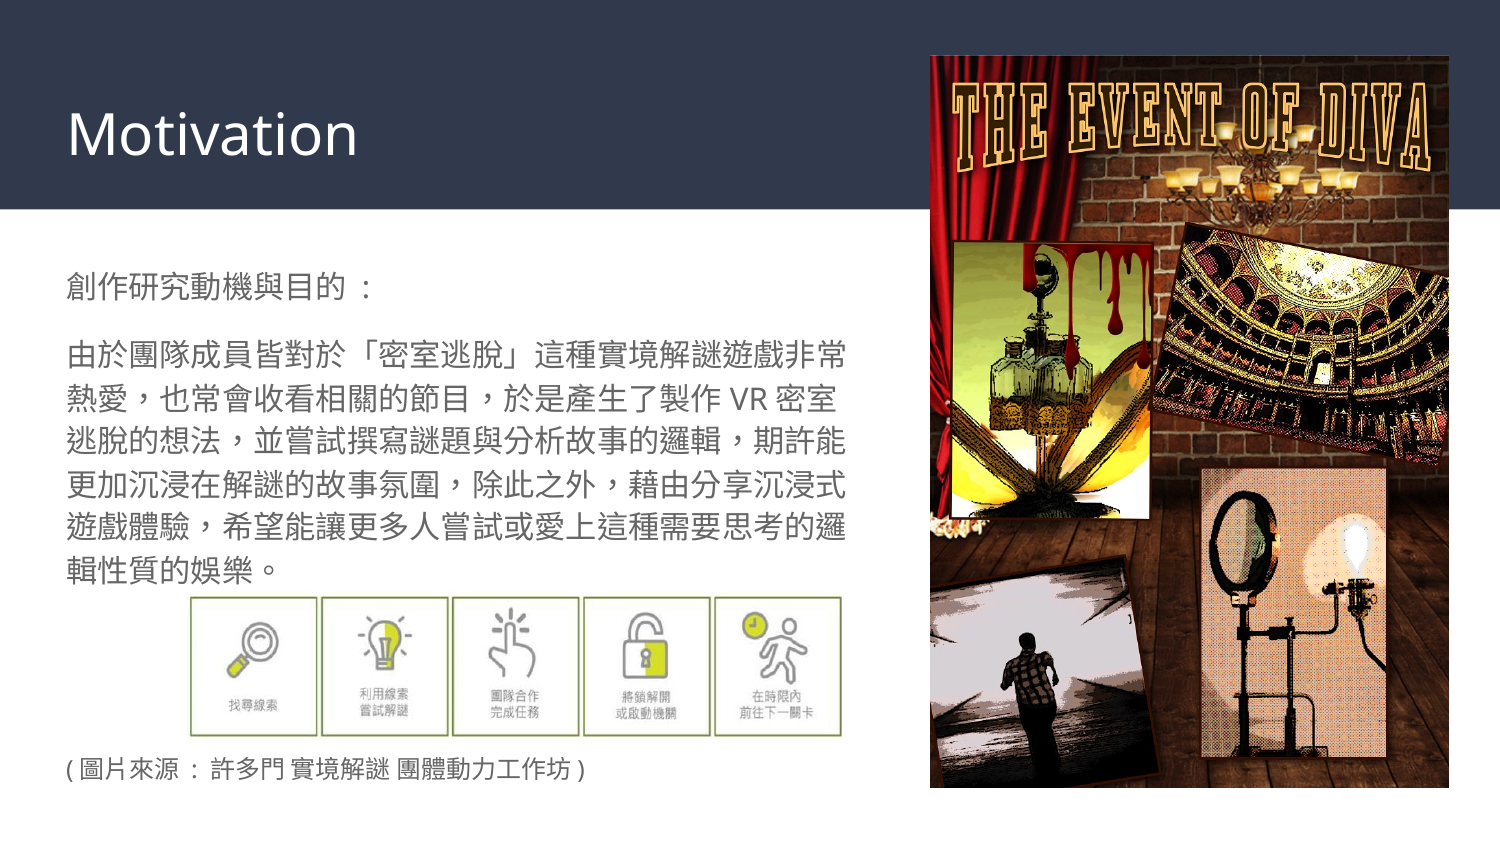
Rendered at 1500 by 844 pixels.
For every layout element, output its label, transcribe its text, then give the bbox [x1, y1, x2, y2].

title Motivation [51, 82, 925, 185]
picture [184, 590, 843, 746]
picture [930, 55, 1449, 789]
list 創作研究動機與目的 : 由於團隊成員皆對於「密室逃脫」這種實境解謎遊戲非常熱愛，也常會收看相關的節目，於是產生了製作VR密室逃脫的想法，並嘗試撰寫謎題與分析故事的邏輯，期許能更加沉浸在解謎的故事氛圍，除此之外，藉由分享沉浸式遊戲體驗，希望能讓更多人嘗試或愛上這種需要思考的邏輯性質的娛樂。 (圖片來源 : 許多門 實境解謎 團體動力工作坊) [51, 246, 874, 800]
